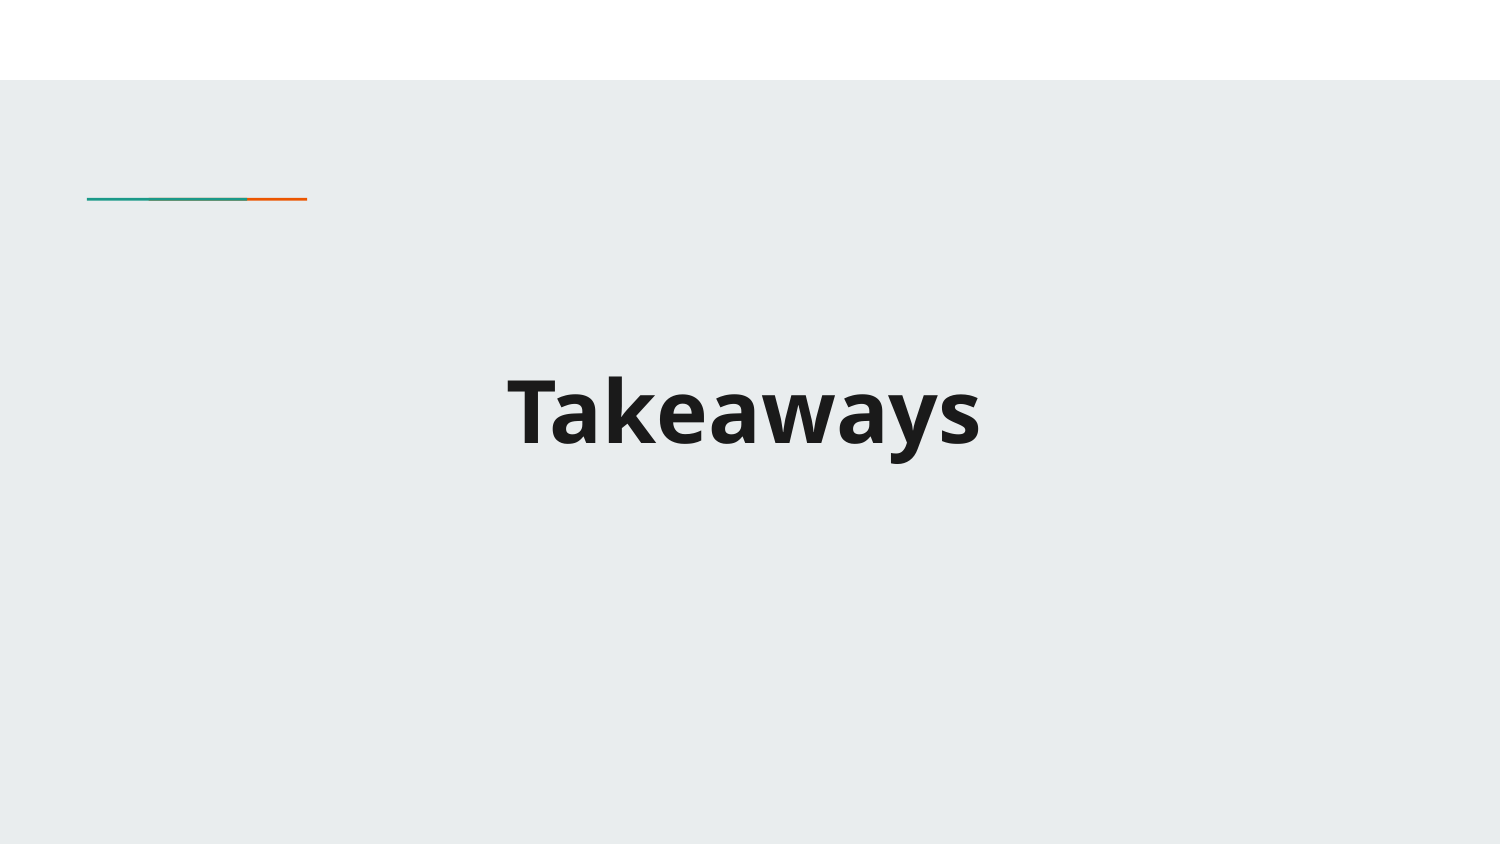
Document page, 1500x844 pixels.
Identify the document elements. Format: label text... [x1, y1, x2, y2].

title Takeaways [491, 341, 1009, 503]
